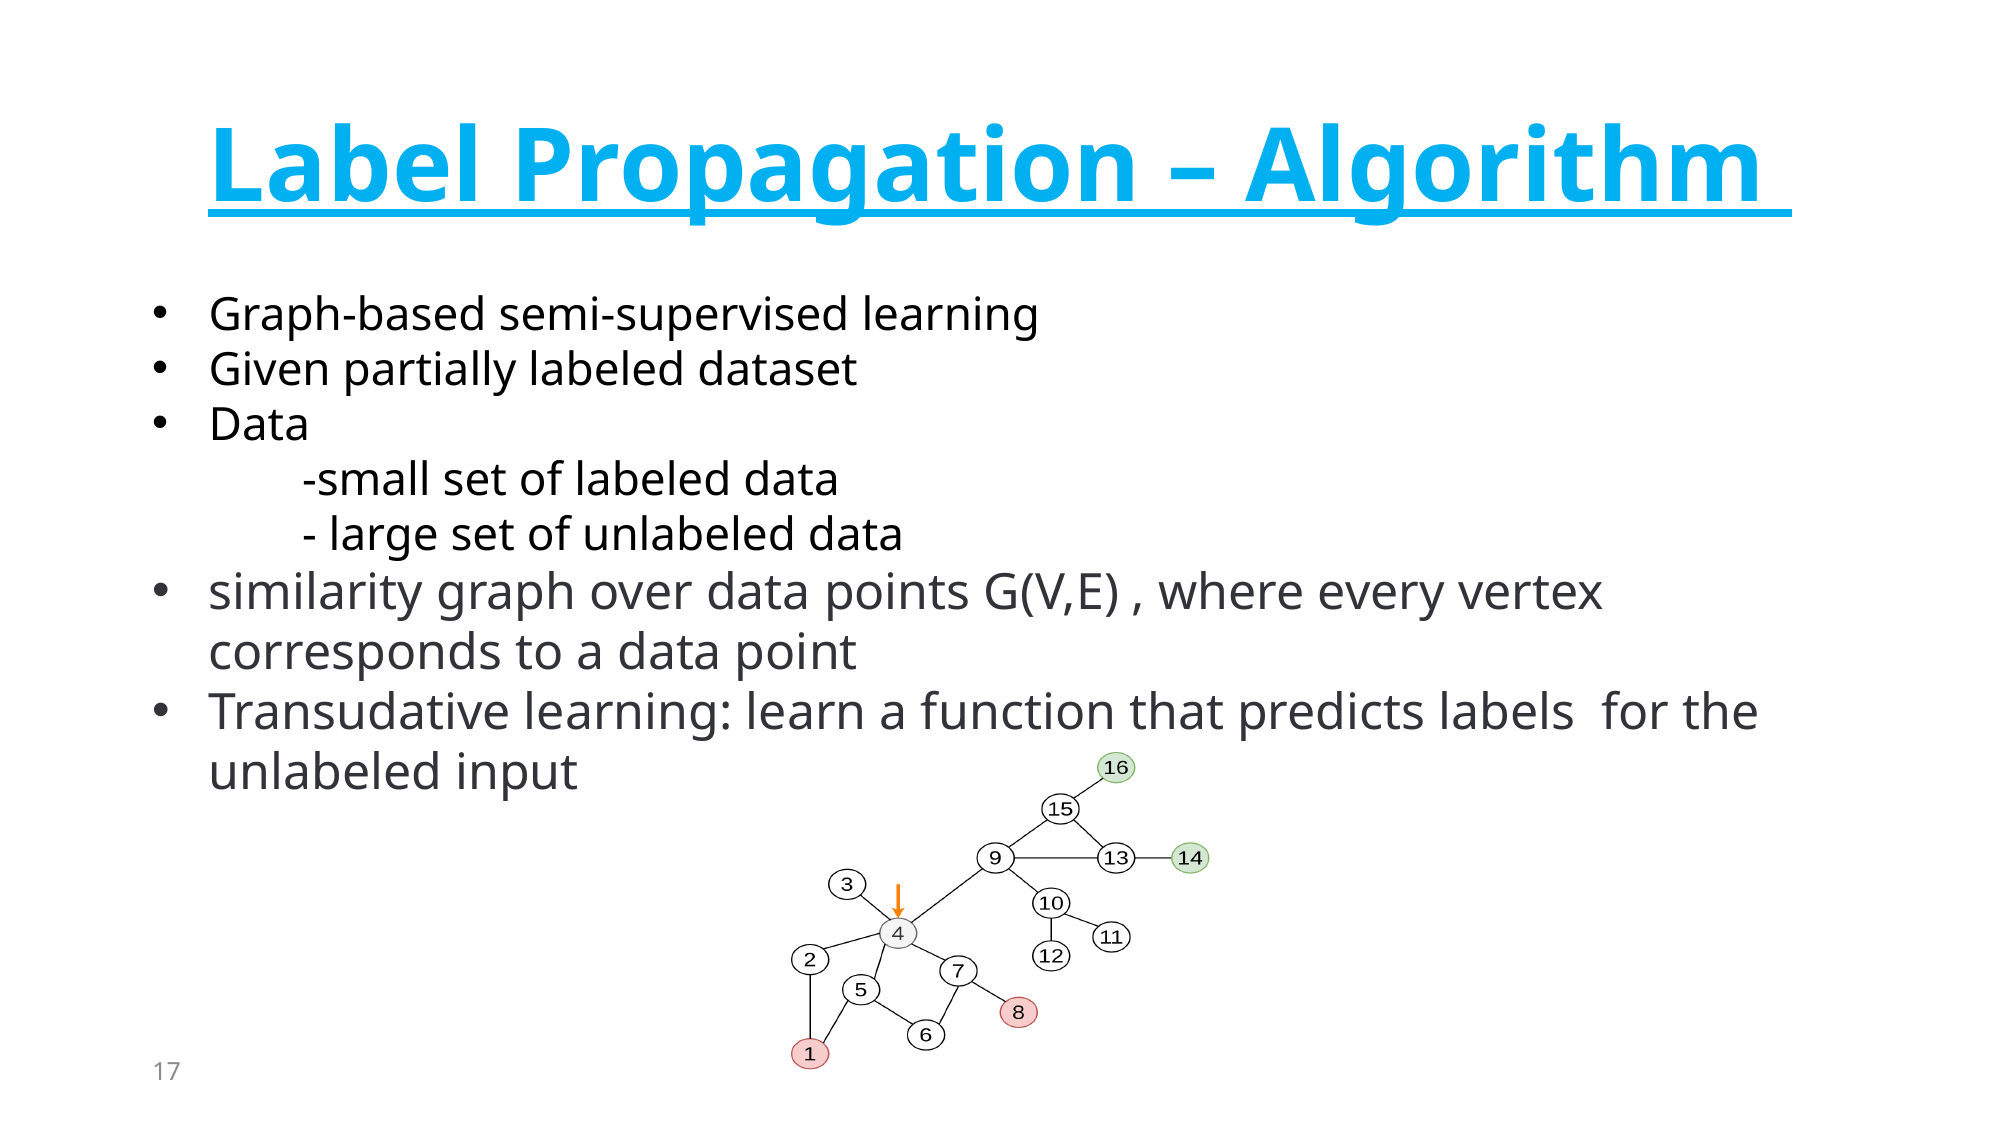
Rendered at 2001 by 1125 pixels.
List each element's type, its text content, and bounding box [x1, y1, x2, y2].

picture [786, 748, 1214, 1073]
slide_number 17 [137, 1042, 588, 1103]
title Label Propagation – Algorithm [137, 59, 1863, 278]
